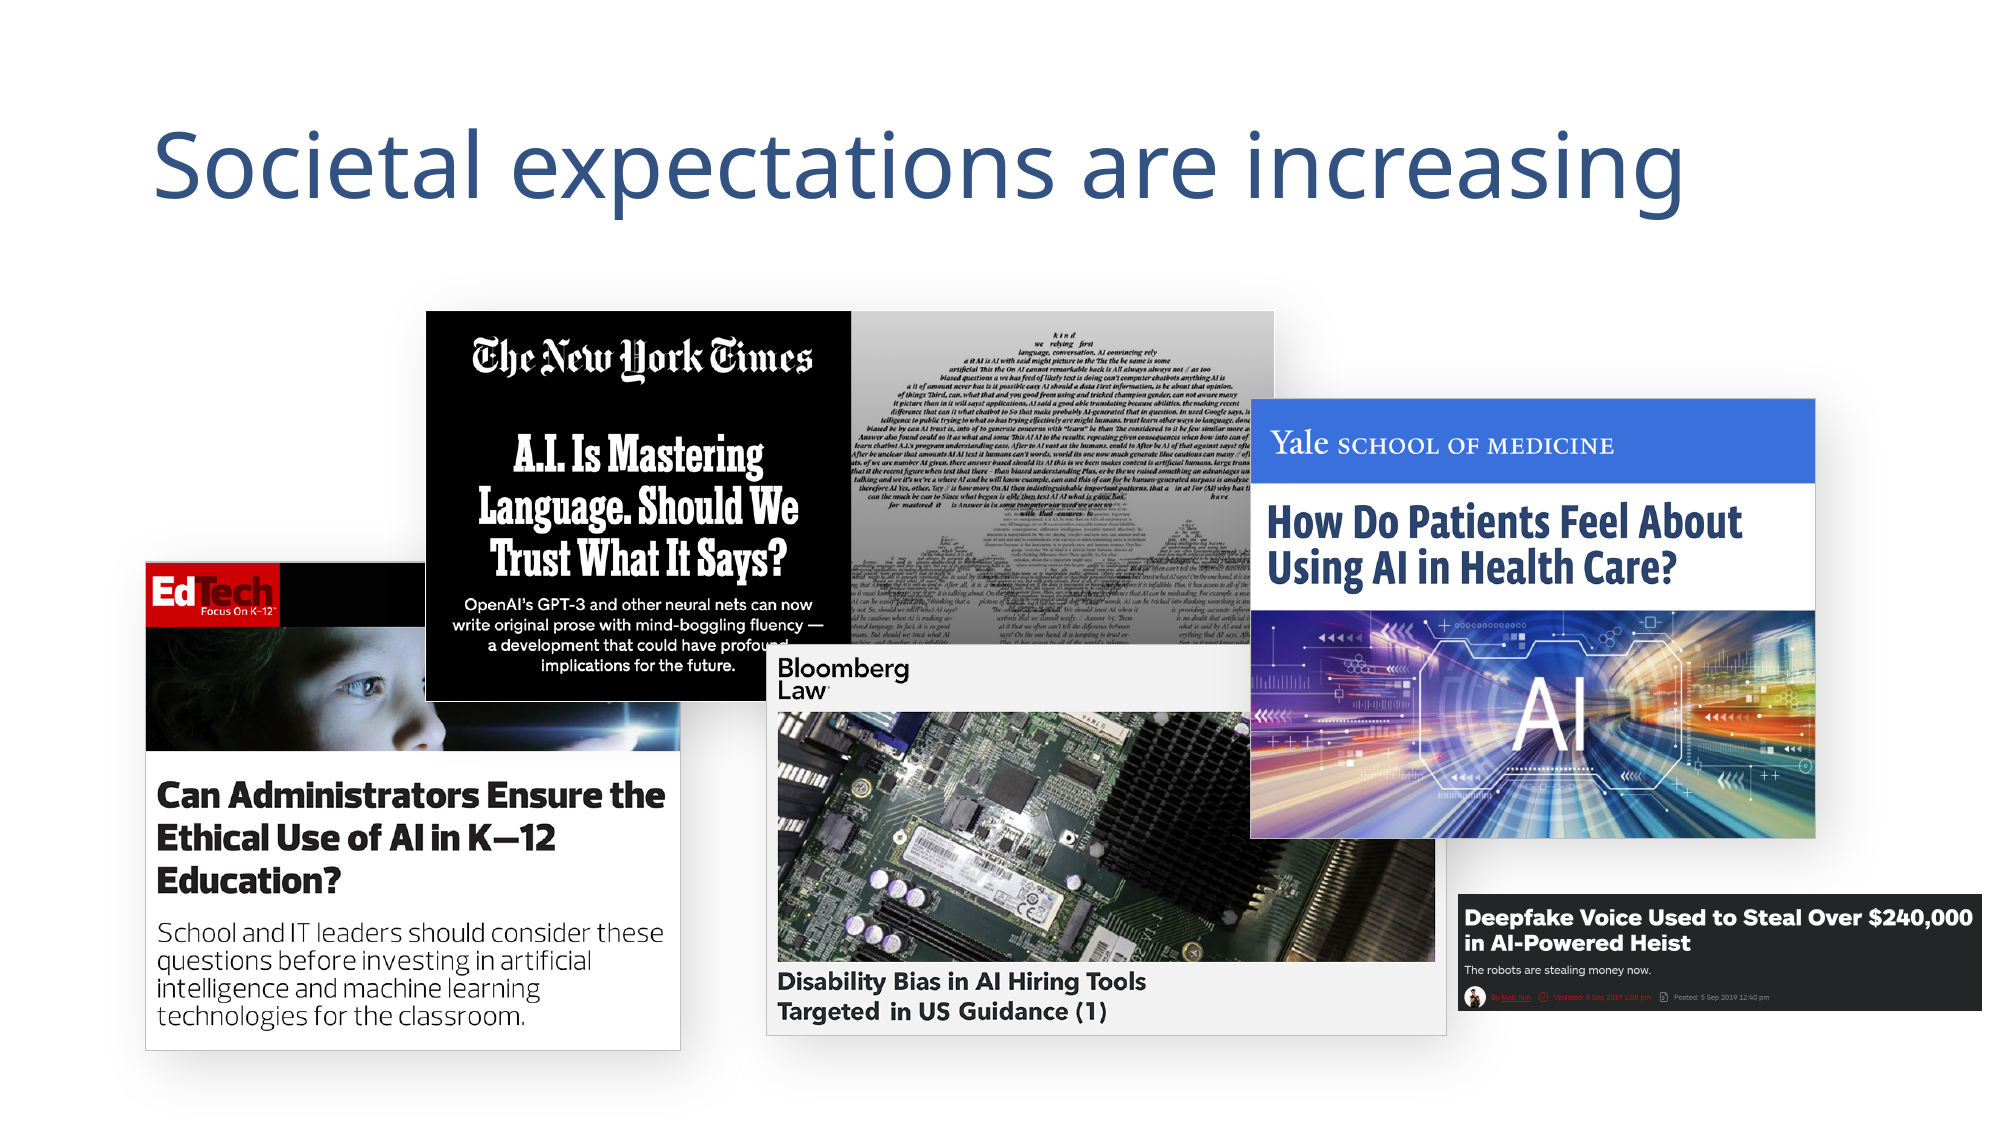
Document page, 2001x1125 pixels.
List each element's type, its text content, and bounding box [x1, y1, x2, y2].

picture [146, 311, 1815, 1050]
picture [1458, 894, 1982, 1011]
title Societal expectations are increasing [137, 59, 1863, 278]
